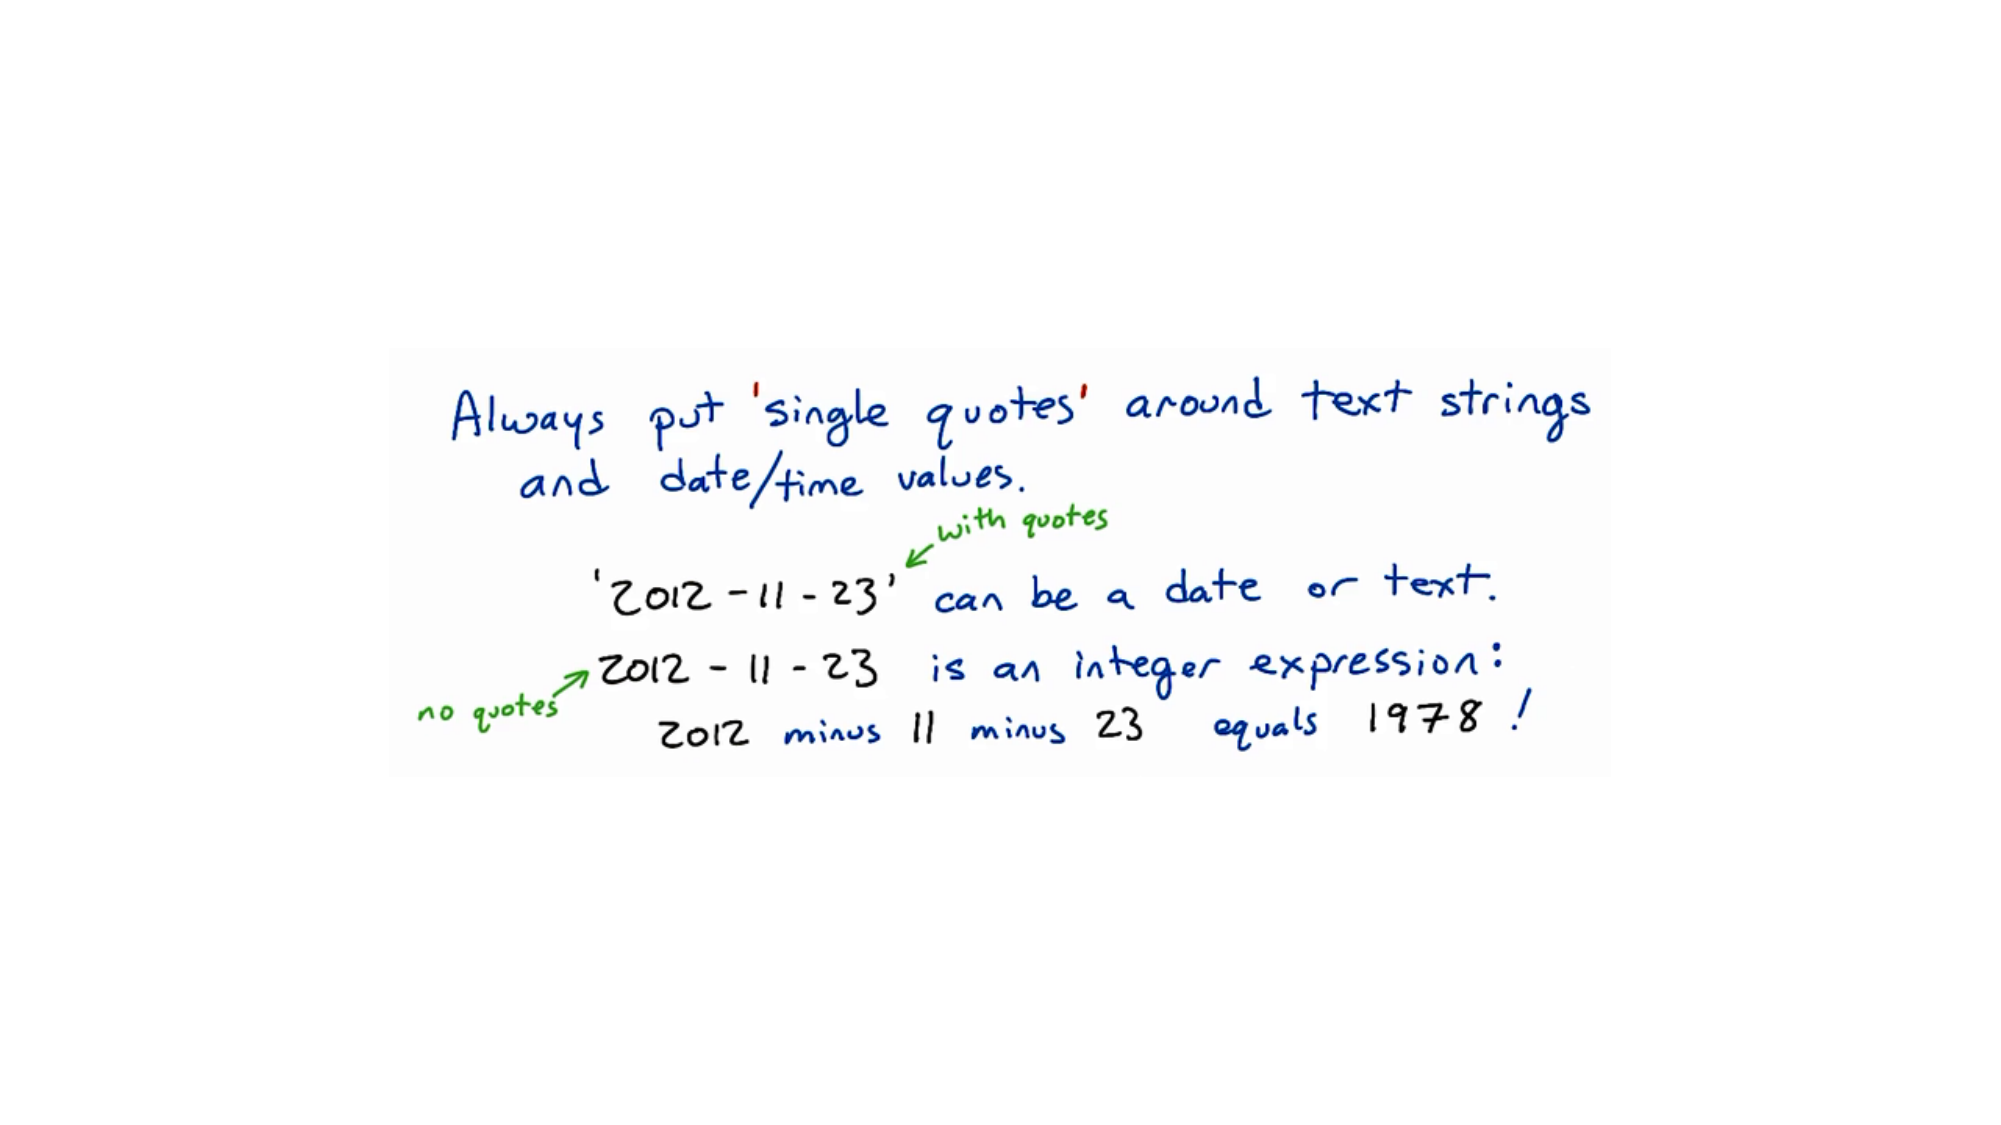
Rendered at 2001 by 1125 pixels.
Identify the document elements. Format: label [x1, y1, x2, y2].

picture [388, 348, 1611, 777]
